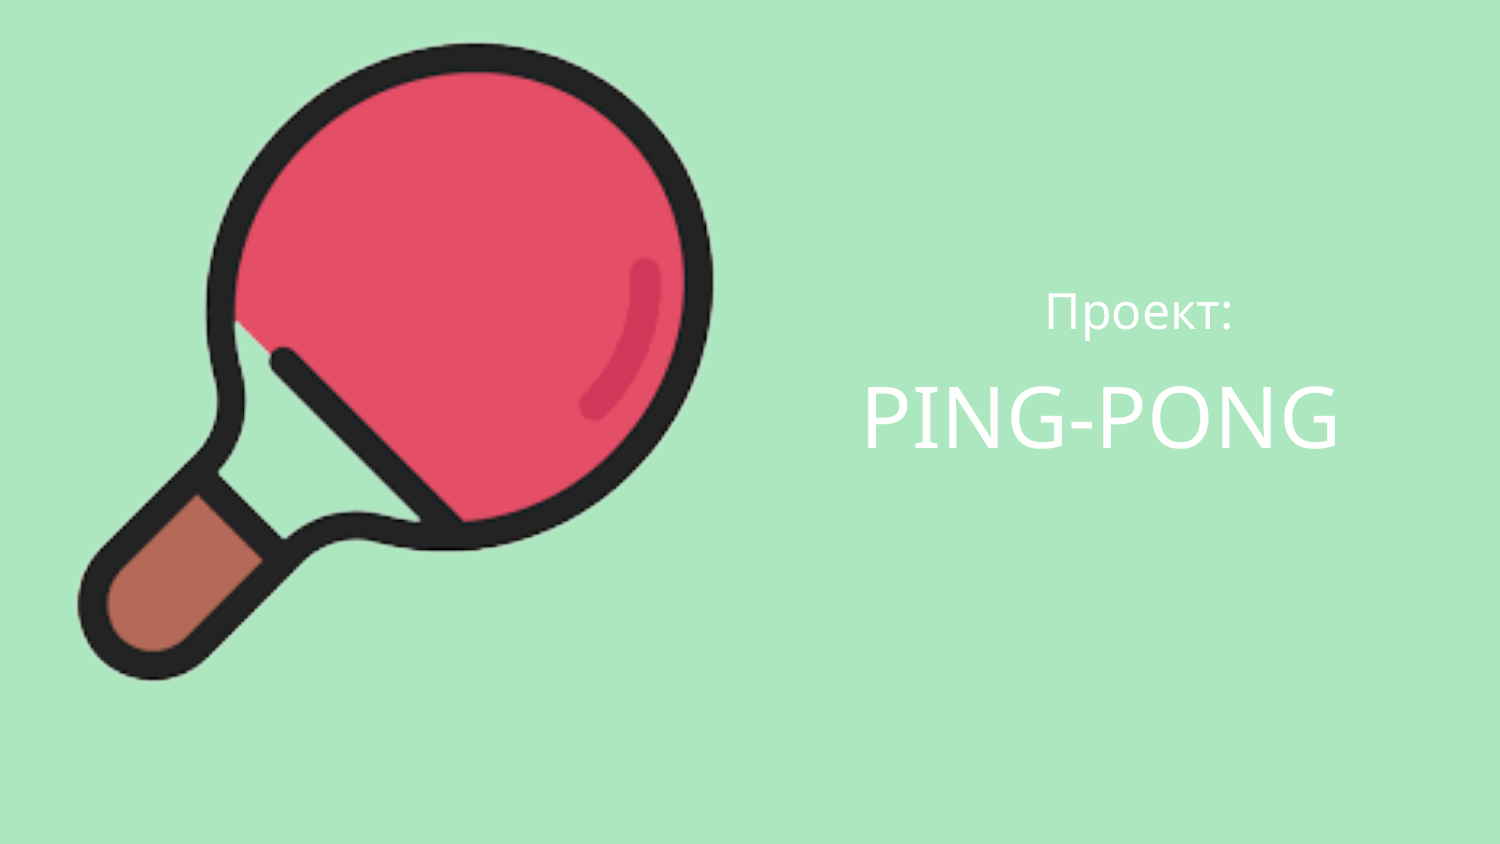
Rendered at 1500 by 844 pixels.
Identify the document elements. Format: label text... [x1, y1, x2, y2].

picture [33, 0, 761, 727]
text_box PING-PONG [860, 362, 1436, 490]
text_box Проект: [1044, 279, 1252, 362]
